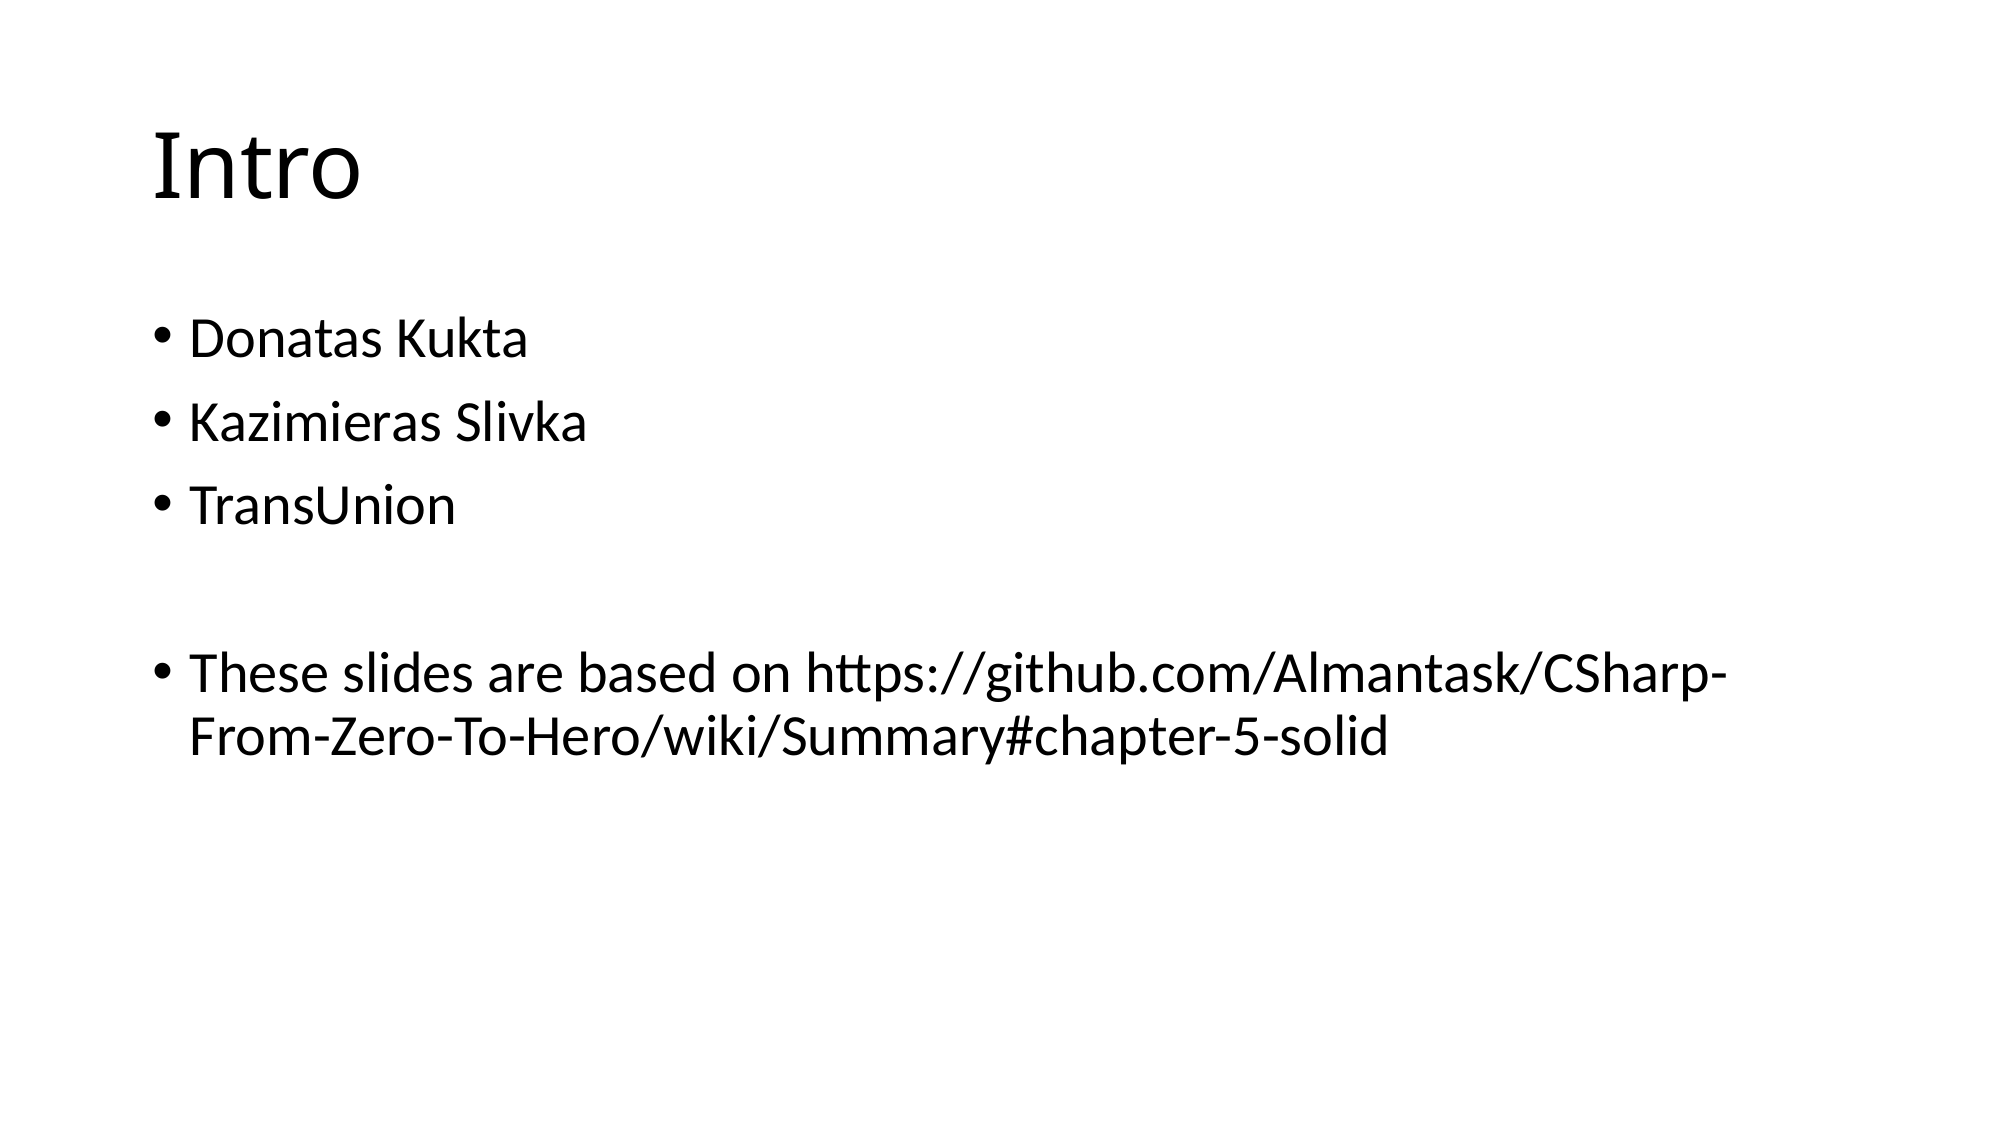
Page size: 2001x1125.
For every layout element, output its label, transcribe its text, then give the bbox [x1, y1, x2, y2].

list Donatas Kukta Kazimieras Slivka TransUnion These slides are based on https://github.com/Almantask/CSharp-From-Zero-To-Hero/wiki/Summary#chapter-5-solid [137, 299, 1863, 1014]
title Intro [137, 59, 1863, 278]
